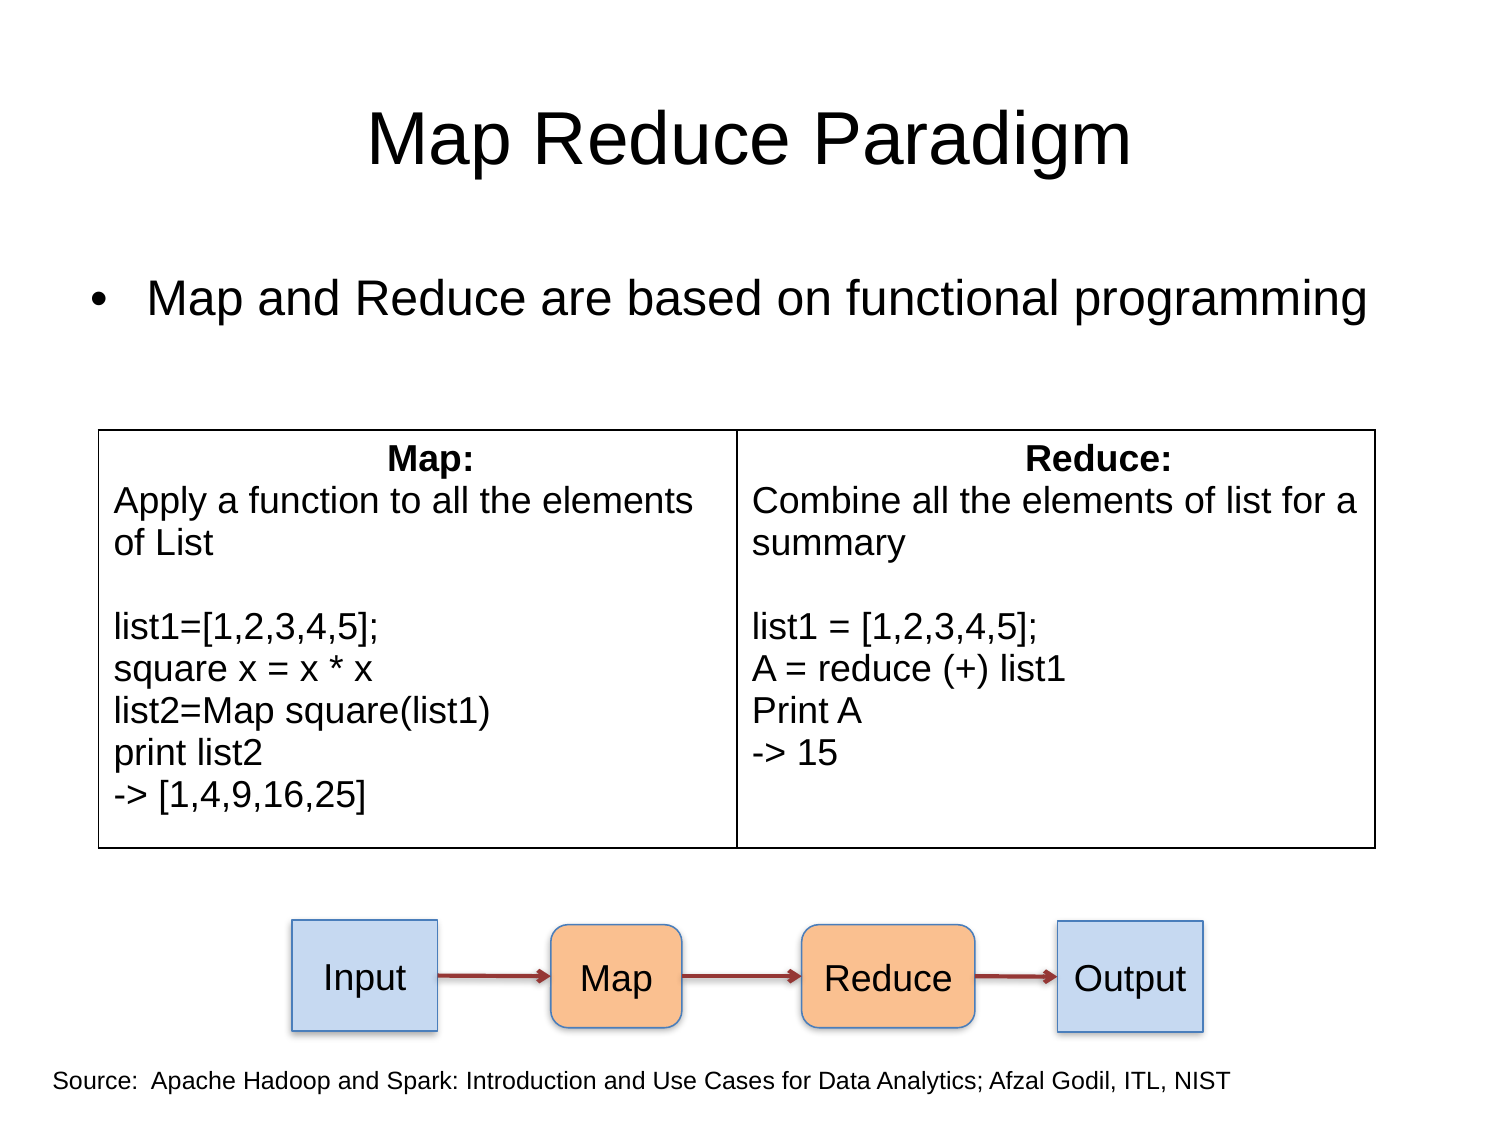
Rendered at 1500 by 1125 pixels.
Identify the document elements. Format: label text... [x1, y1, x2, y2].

text_box Source: Apache Hadoop and Spark: Introduction and Use Cases for Data Analytics; Afzal Godil, ITL, NIST [37, 1057, 1388, 1102]
text_box Reduce [800, 923, 976, 1029]
text_box Output [1057, 920, 1204, 1033]
text_box Input [291, 919, 438, 1032]
title Map Reduce Paradigm [75, 45, 1425, 233]
text_box Map [549, 923, 683, 1029]
table_header Apply function Map: Apply a function to all the elements of List list1=[1,2,3,4,5]; square x = x * x list2=Map square(list1) print list2 -> [1,4,9,16,25] [99, 450, 736, 847]
list Map and Reduce are based on functional programming [75, 262, 1425, 450]
table_header Reduce: Combine all the elements of list for a summary list1 = [1,2,3,4,5]; A = reduce (+) list1 Print A -> 15 [738, 450, 1374, 847]
